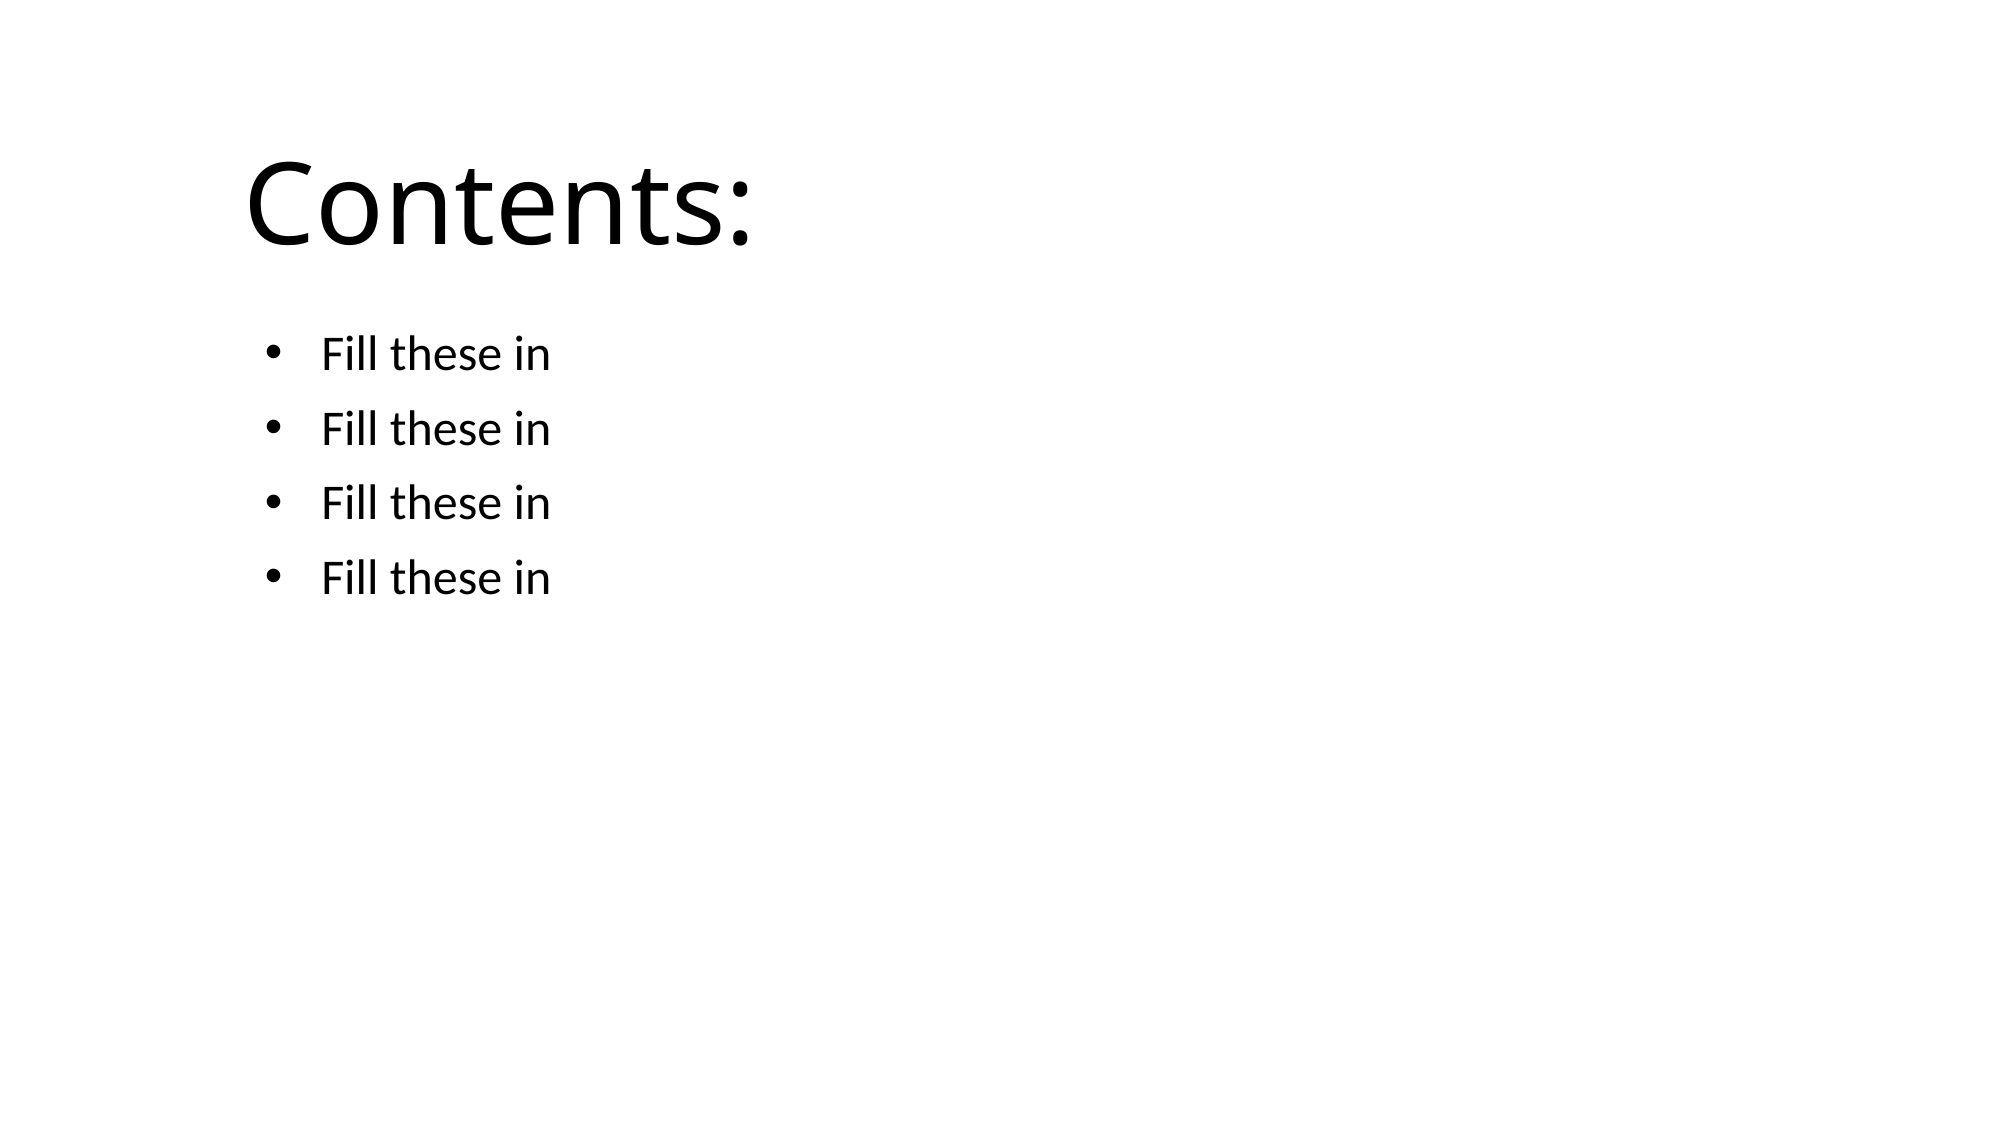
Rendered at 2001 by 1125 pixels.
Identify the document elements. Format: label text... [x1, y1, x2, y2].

title Contents: [214, 137, 786, 277]
subtitle Fill these in Fill these in Fill these in Fill these in [249, 319, 1750, 1045]
